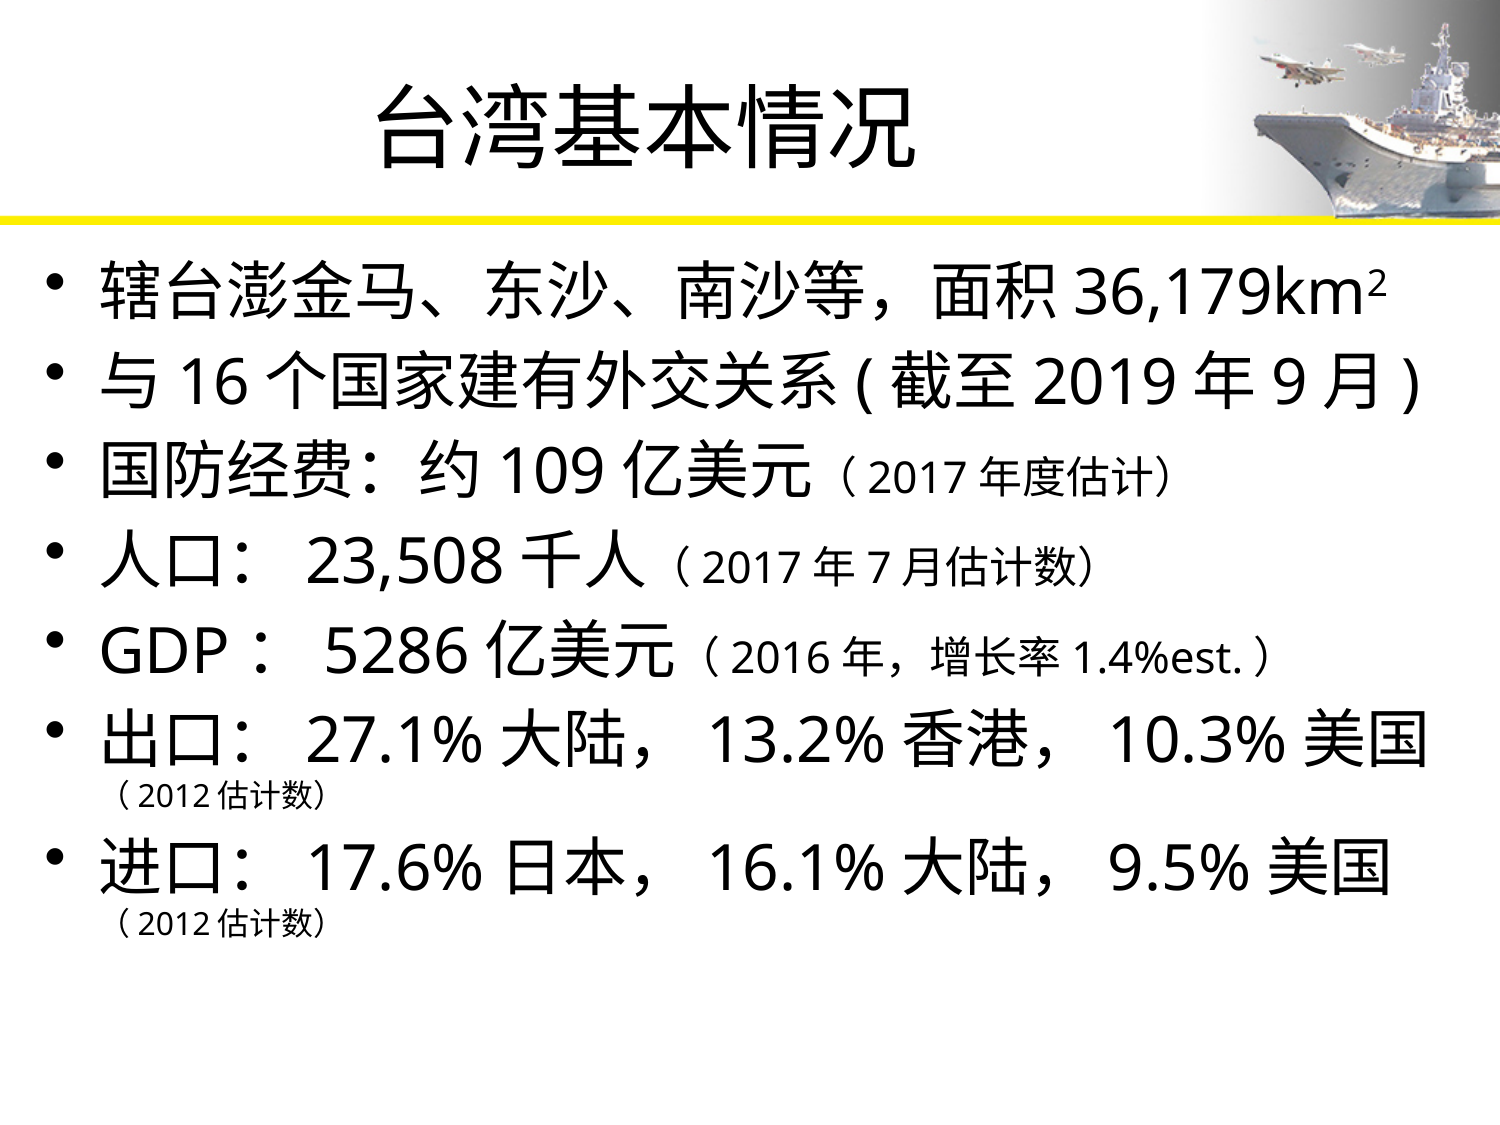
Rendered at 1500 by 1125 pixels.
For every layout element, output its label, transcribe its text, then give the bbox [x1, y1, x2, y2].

title 台湾基本情况 [29, 30, 1259, 219]
picture [0, 0, 1500, 225]
list 辖台澎金马、东沙、南沙等，面积36,179km2 与16个国家建有外交关系(截至2019年9月) 国防经费：约109亿美元（2017年度估计） 人口：23,508千人（2017年7月估计数） GDP：5286亿美元（2016年，增长率1.4%est.） 出口：27.1%大陆，13.2%香港，10.3%美国 （2012估计数） 进口：17.6%日本，16.1%大陆，9.5%美国 （2012估计数） [29, 243, 1460, 1036]
